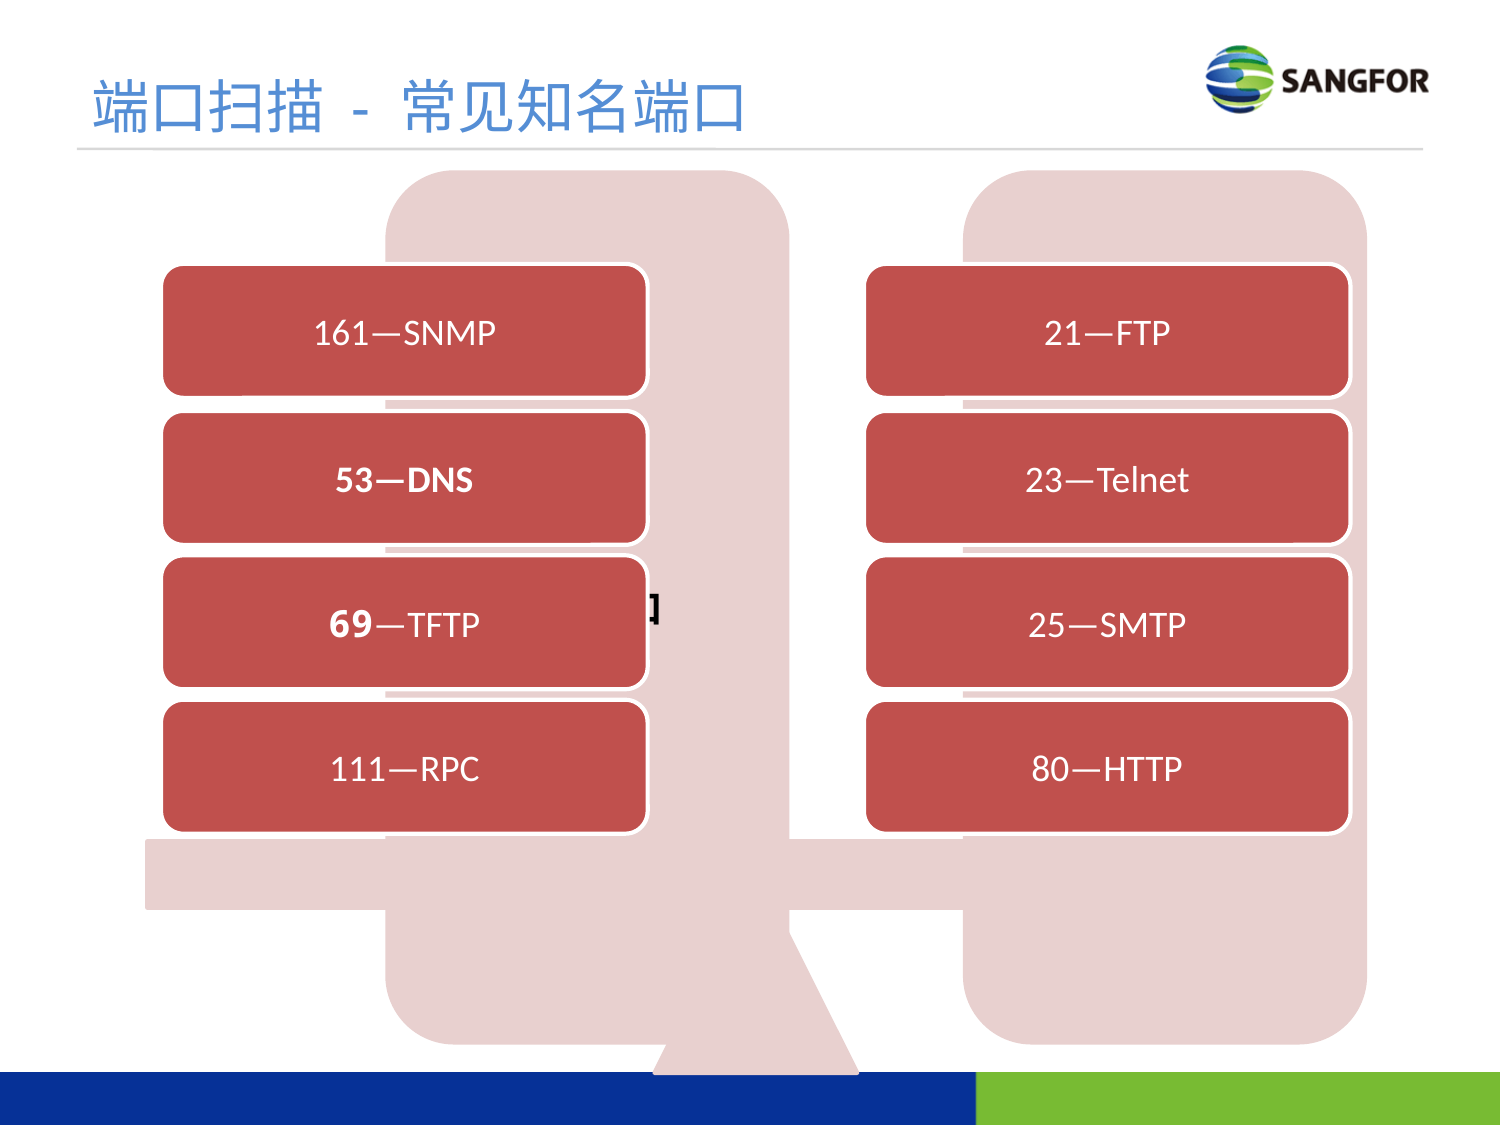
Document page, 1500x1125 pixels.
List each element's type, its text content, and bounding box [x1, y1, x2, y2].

text_box 端口扫描 - 常见知名端口 [76, 63, 1172, 148]
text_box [79, 172, 1432, 1043]
picture [0, 1069, 1500, 1125]
picture [1198, 42, 1437, 119]
